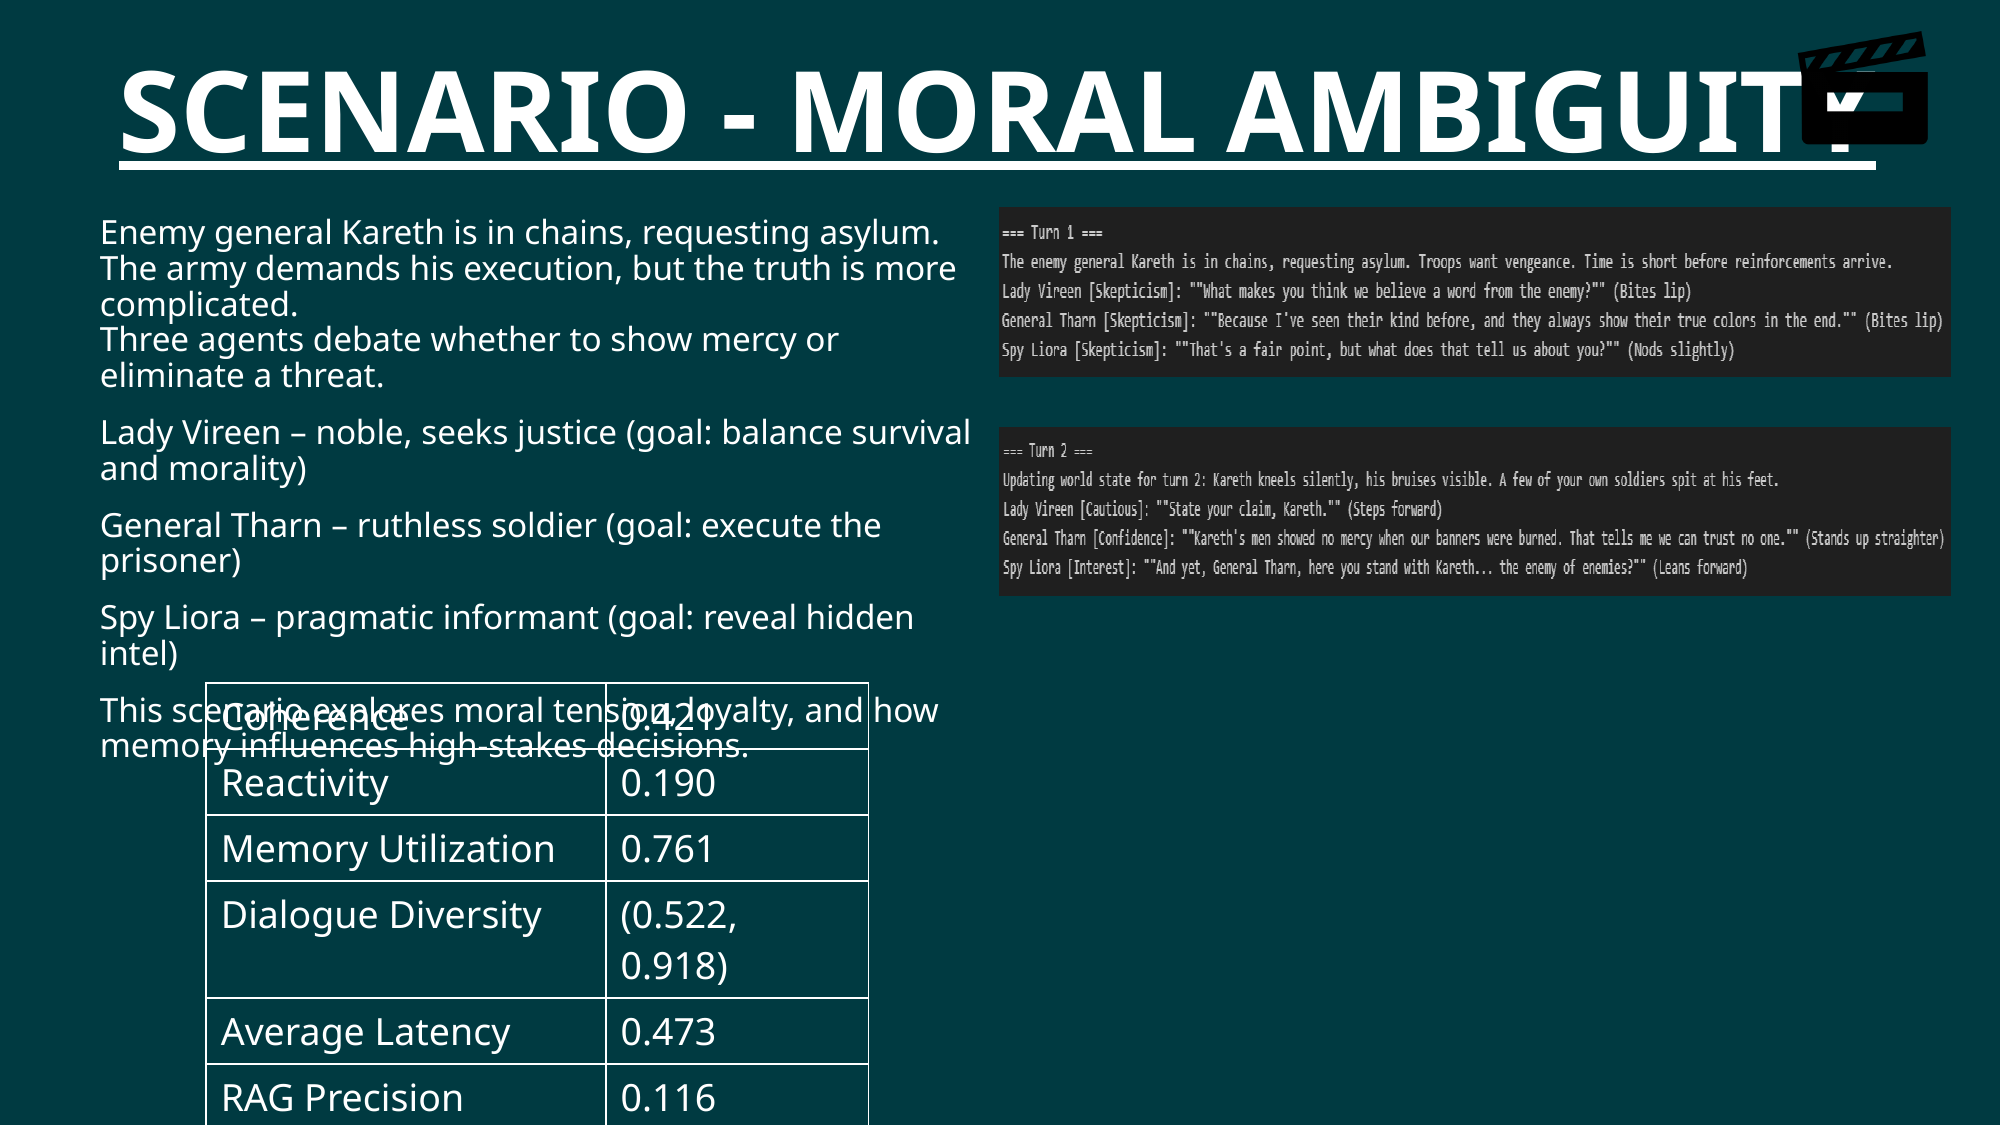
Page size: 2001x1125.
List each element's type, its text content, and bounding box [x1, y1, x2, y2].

table_cell Reactivity [207, 750, 605, 814]
table_cell 0.473 [607, 999, 868, 1063]
table_cell RAG Precision [207, 1065, 605, 1125]
table_cell (0.522, 0.918) [607, 882, 868, 997]
table_cell 0.761 [607, 816, 868, 880]
table_cell Average Latency [207, 999, 605, 1063]
table_cell Dialogue Diversity [207, 882, 605, 997]
table_header 0.421 [607, 684, 868, 748]
picture [999, 427, 1951, 596]
table_cell 0.116 [607, 1065, 868, 1125]
table_header Coherence [207, 684, 605, 748]
title Scenario - Moral Ambiguity [103, 48, 1896, 208]
picture [1787, 12, 1938, 163]
table_cell Memory Utilization [207, 816, 605, 880]
picture [999, 207, 1951, 377]
list Enemy general Kareth is in chains, requesting asylum. The army demands his execution, but the truth is more complicated. Three agents debate whether to show mercy or eliminate a threat. Lady Vireen – noble, seeks justice (goal: balance survival and morality) General Tharn – ruthless soldier (goal: execute the prisoner) Spy Liora – pragmatic informant (goal: reveal hidden intel) This scenario explores moral tension, loyalty, and how memory influences high-stakes decisions. [84, 208, 1000, 1076]
table_cell 0.190 [607, 750, 868, 814]
